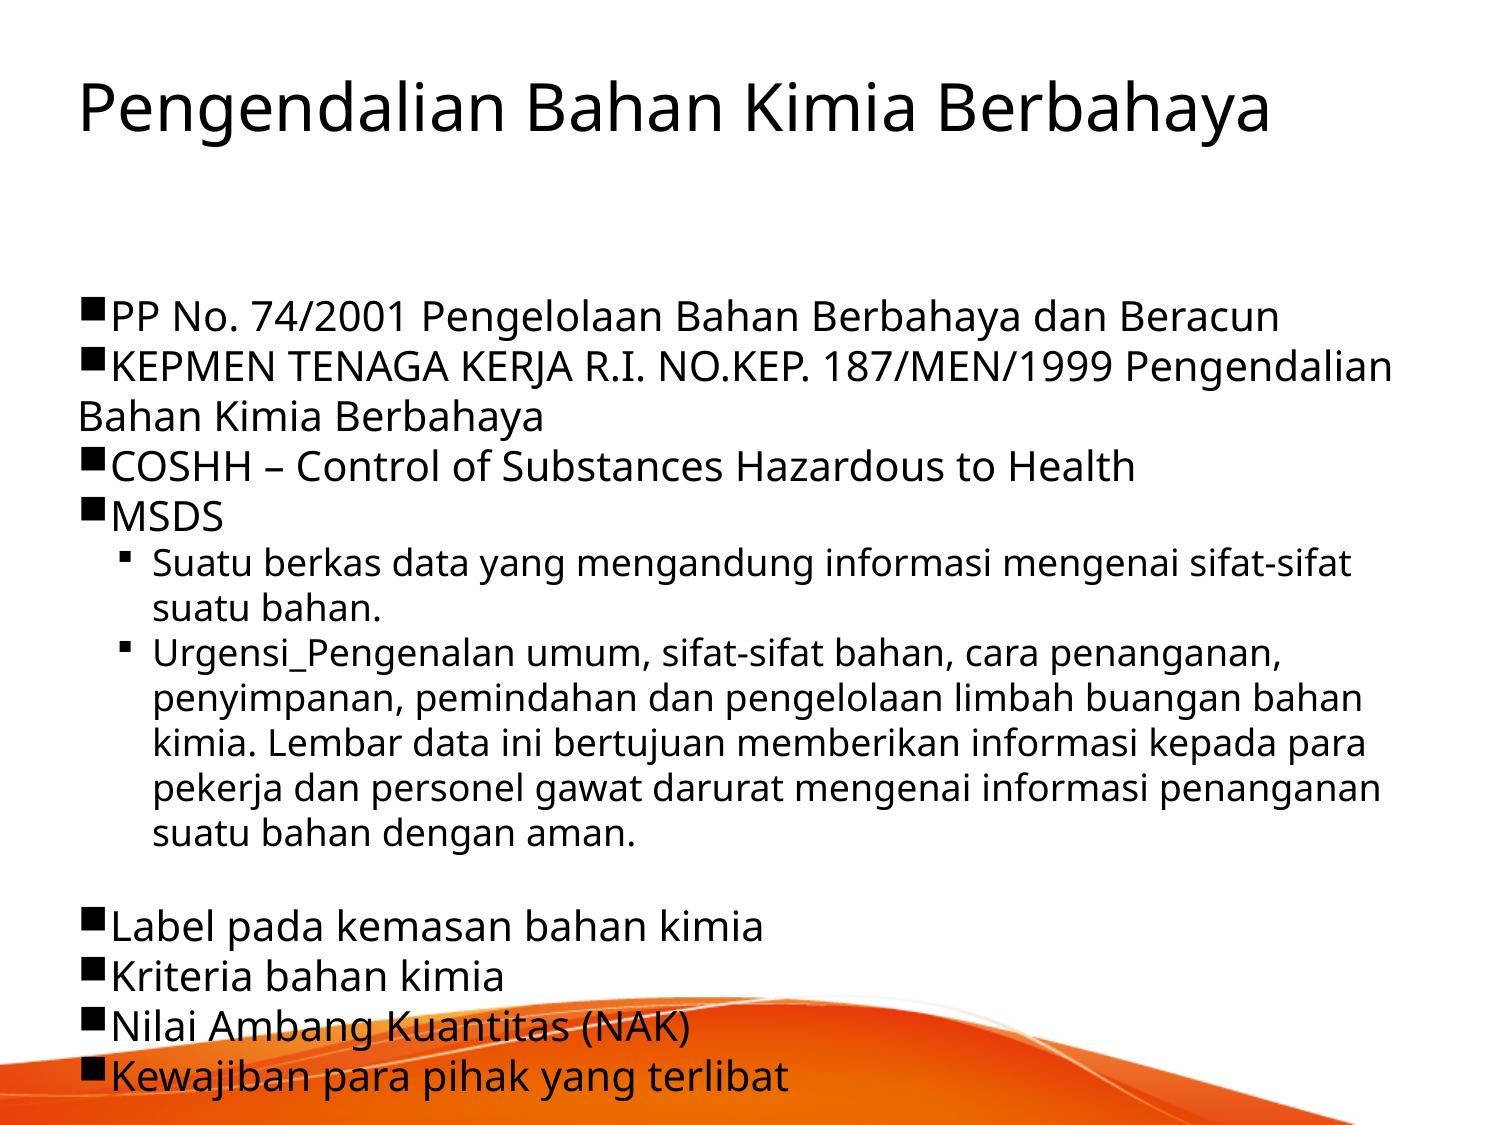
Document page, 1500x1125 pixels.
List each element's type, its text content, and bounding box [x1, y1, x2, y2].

text_box PP No. 74/2001 Pengelolaan Bahan Berbahaya dan Beracun KEPMEN TENAGA KERJA R.I. NO.KEP. 187/MEN/1999 Pengendalian Bahan Kimia Berbahaya COSHH – Control of Substances Hazardous to Health MSDS Suatu berkas data yang mengandung informasi mengenai sifat-sifat suatu bahan. Urgensi_Pengenalan umum, sifat-sifat bahan, cara penanganan, penyimpanan, pemindahan dan pengelolaan limbah buangan bahan kimia. Lembar data ini bertujuan memberikan informasi kepada para pekerja dan personel gawat darurat mengenai informasi penanganan suatu bahan dengan aman. Label pada kemasan bahan kimia Kriteria bahan kimia Nilai Ambang Kuantitas (NAK) Kewajiban para pihak yang terlibat [62, 281, 1442, 1005]
text_box Pengendalian Bahan Kimia Berbahaya [62, 58, 1438, 232]
picture [0, 0, 1500, 1125]
